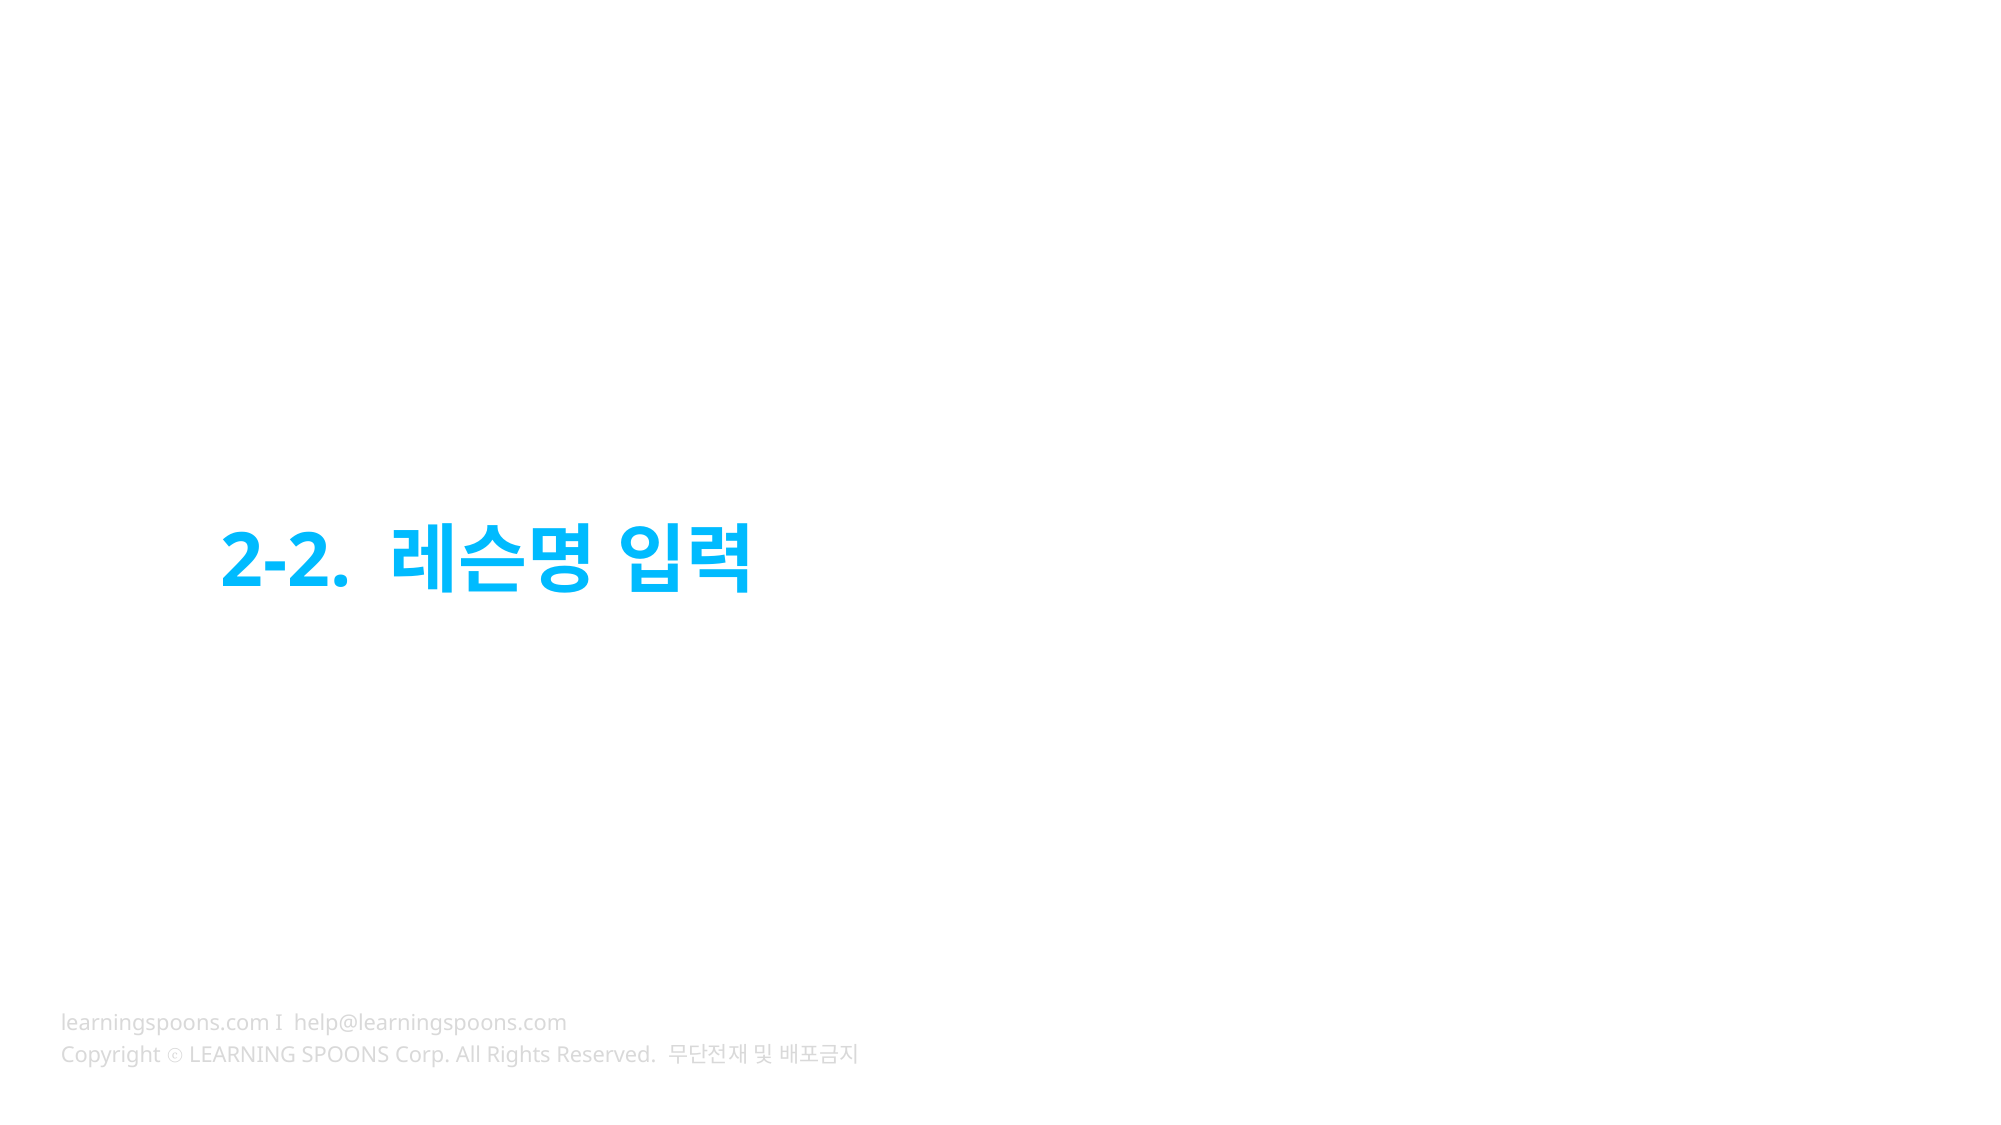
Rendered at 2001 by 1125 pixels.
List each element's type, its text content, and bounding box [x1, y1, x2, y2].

list 2-2. 레슨명 입력 [220, 521, 1780, 604]
